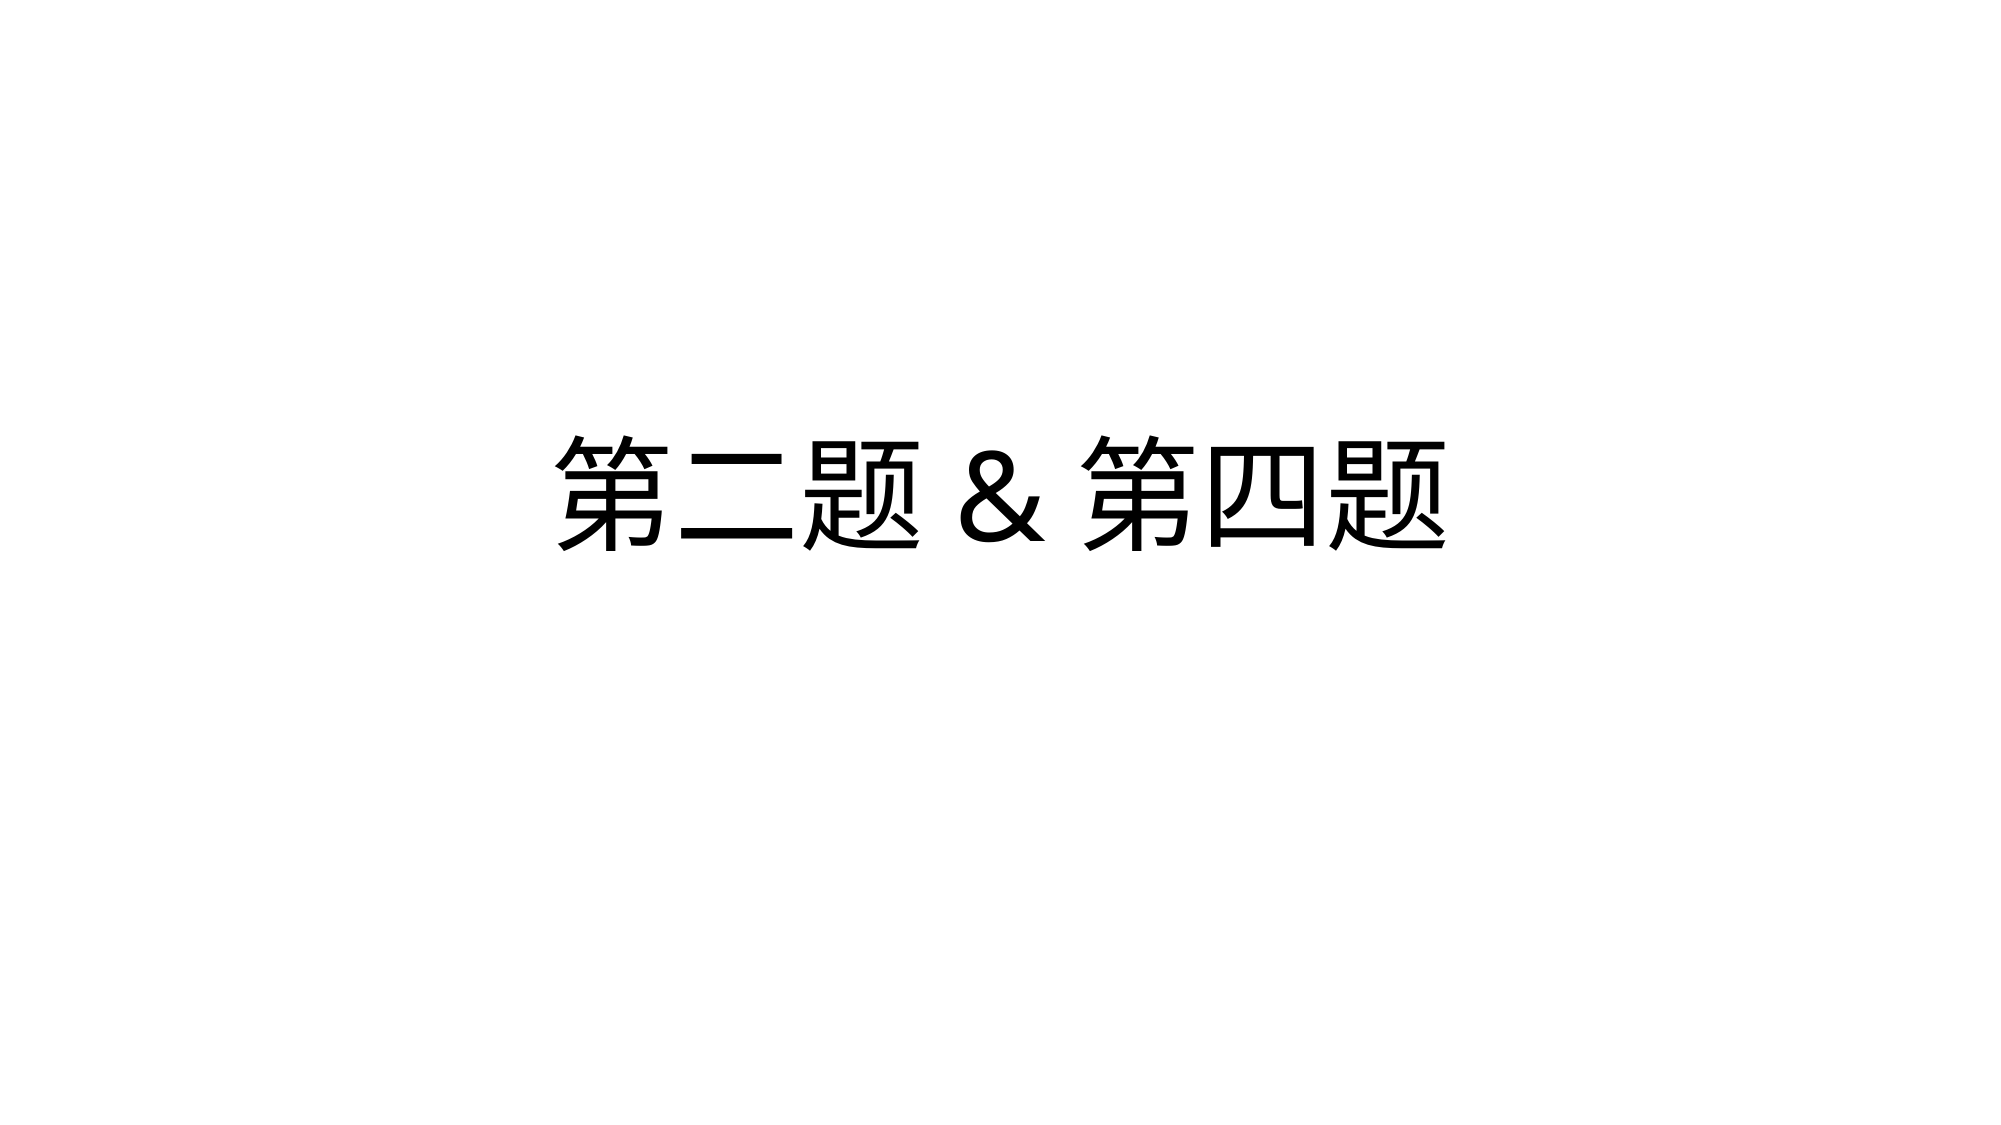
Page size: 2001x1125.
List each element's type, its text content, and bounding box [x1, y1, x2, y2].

title 第二题&第四题 [249, 184, 1750, 576]
